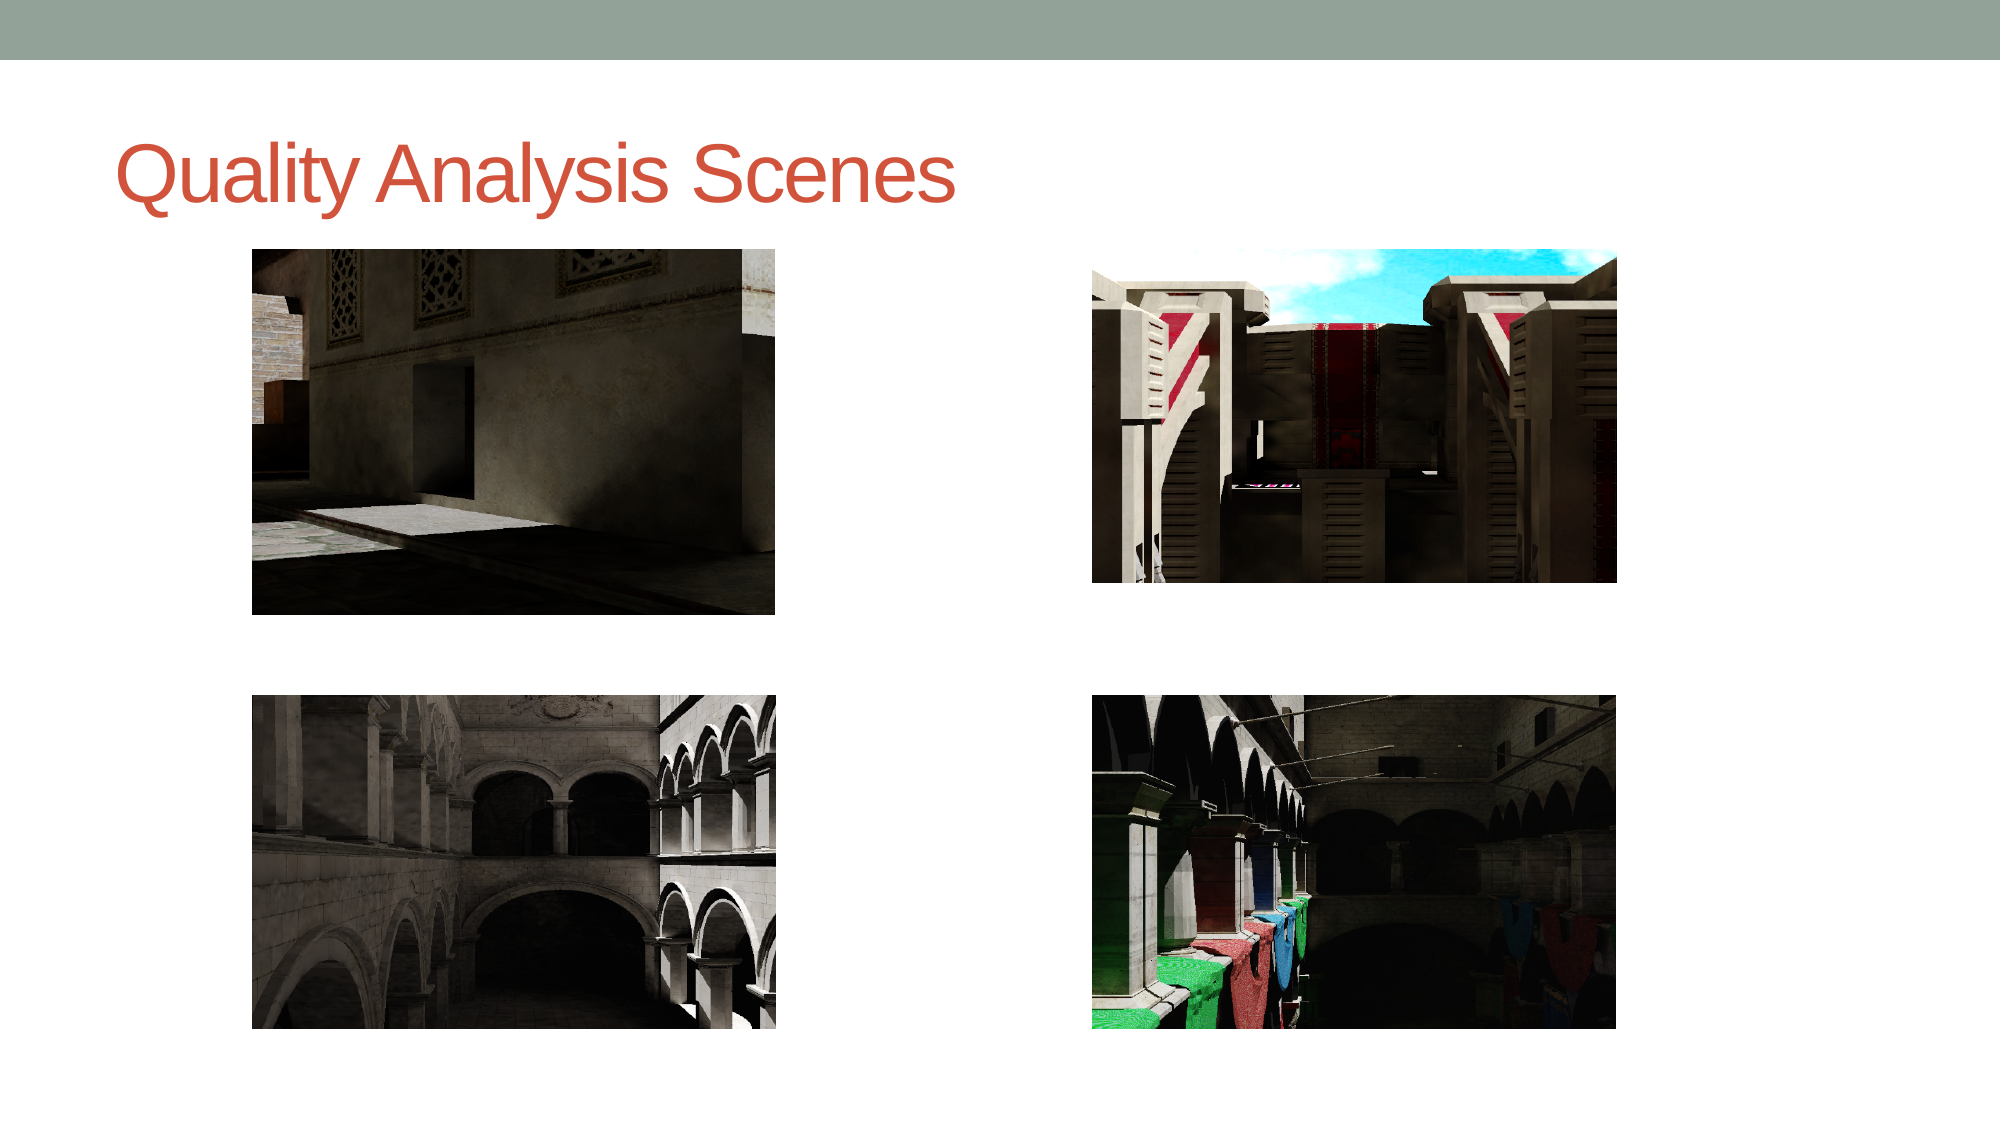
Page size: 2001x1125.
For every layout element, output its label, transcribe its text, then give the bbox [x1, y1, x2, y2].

title Quality Analysis Scenes [99, 87, 1900, 250]
picture [251, 695, 776, 1029]
picture [1092, 695, 1616, 1029]
picture [1092, 249, 1617, 583]
picture [251, 249, 776, 615]
